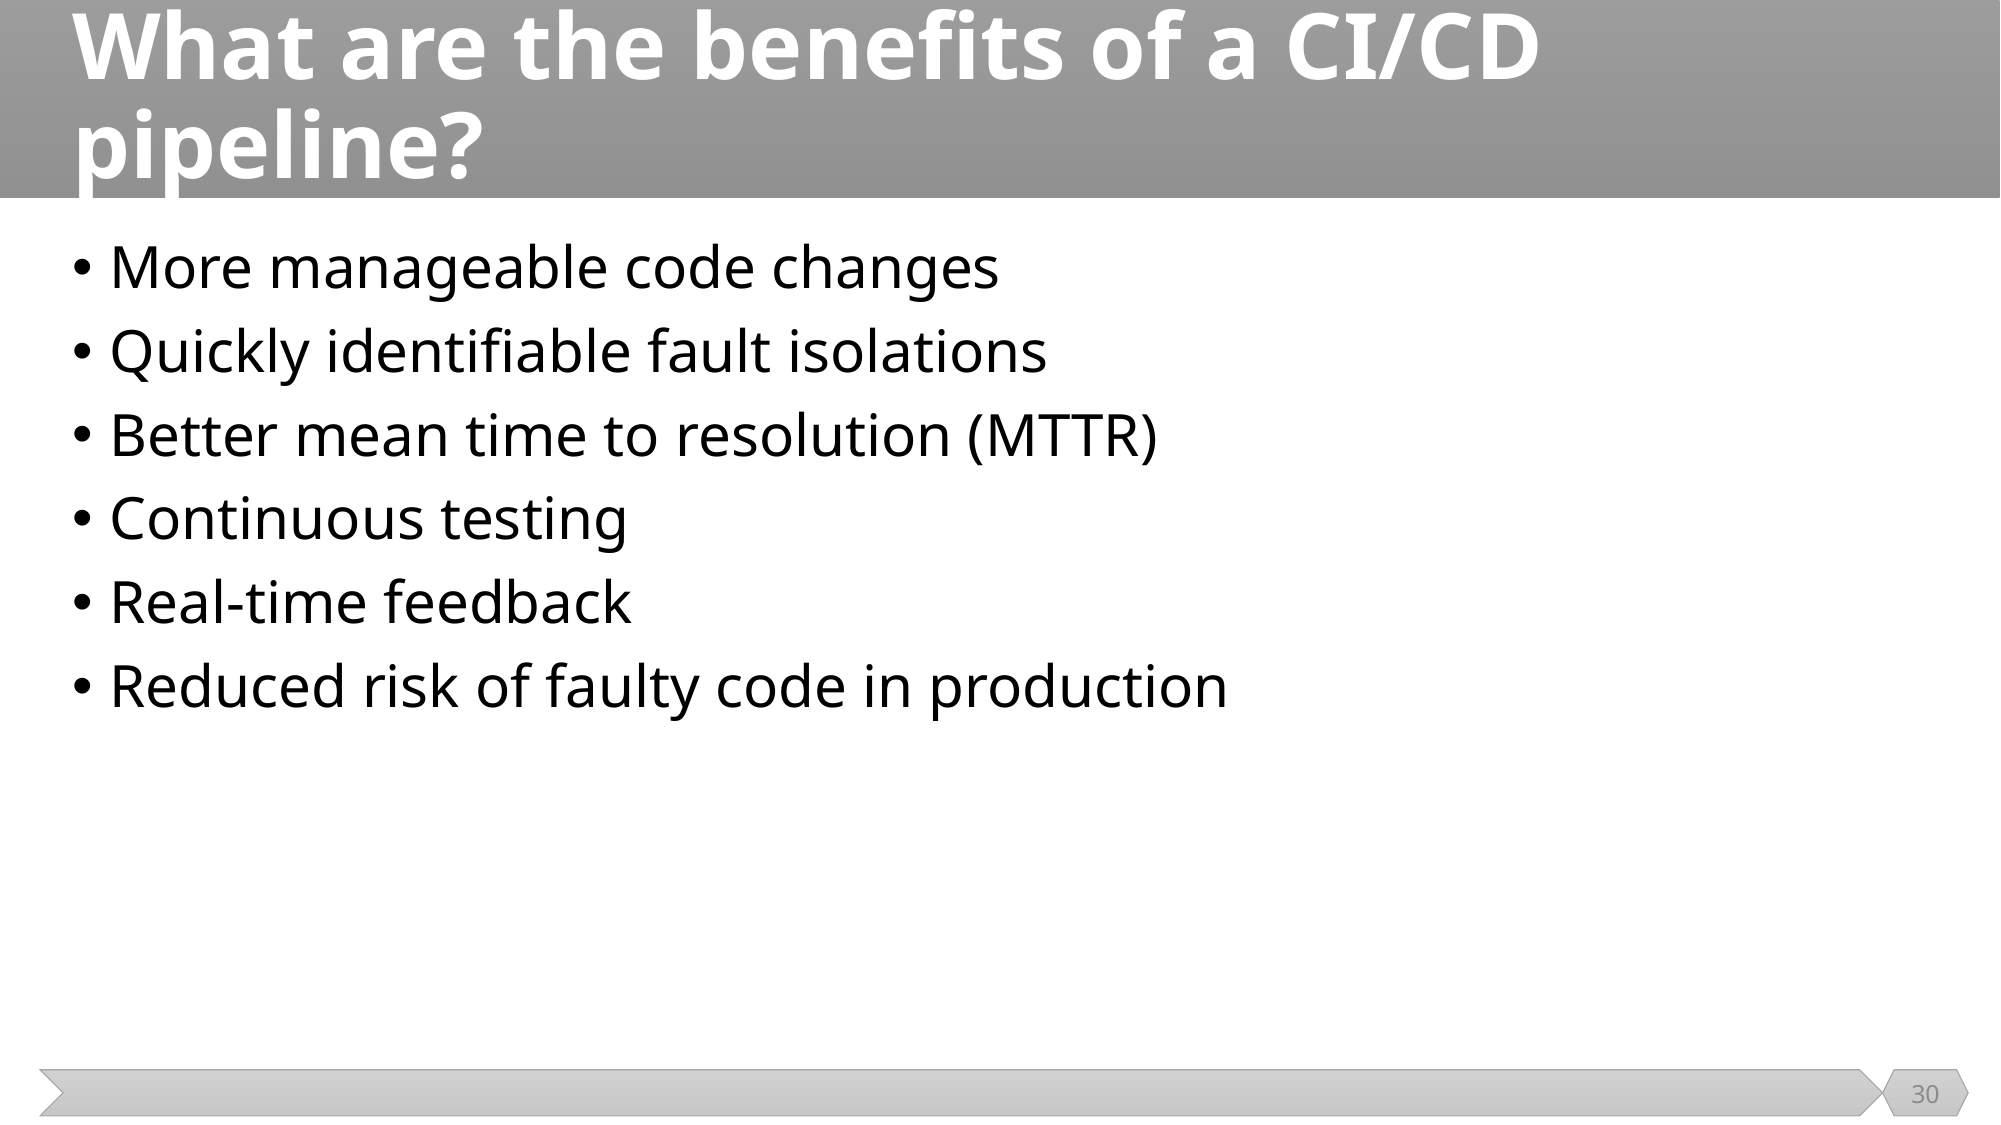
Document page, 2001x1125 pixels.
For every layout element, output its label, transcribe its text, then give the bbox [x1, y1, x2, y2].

list More manageable code changes Quickly identifiable fault isolations Better mean time to resolution (MTTR) Continuous testing Real-time feedback Reduced risk of faulty code in production [56, 230, 1969, 1010]
title What are the benefits of a CI/CD pipeline? [56, 0, 1969, 199]
slide_number 30 [1882, 1065, 1969, 1125]
